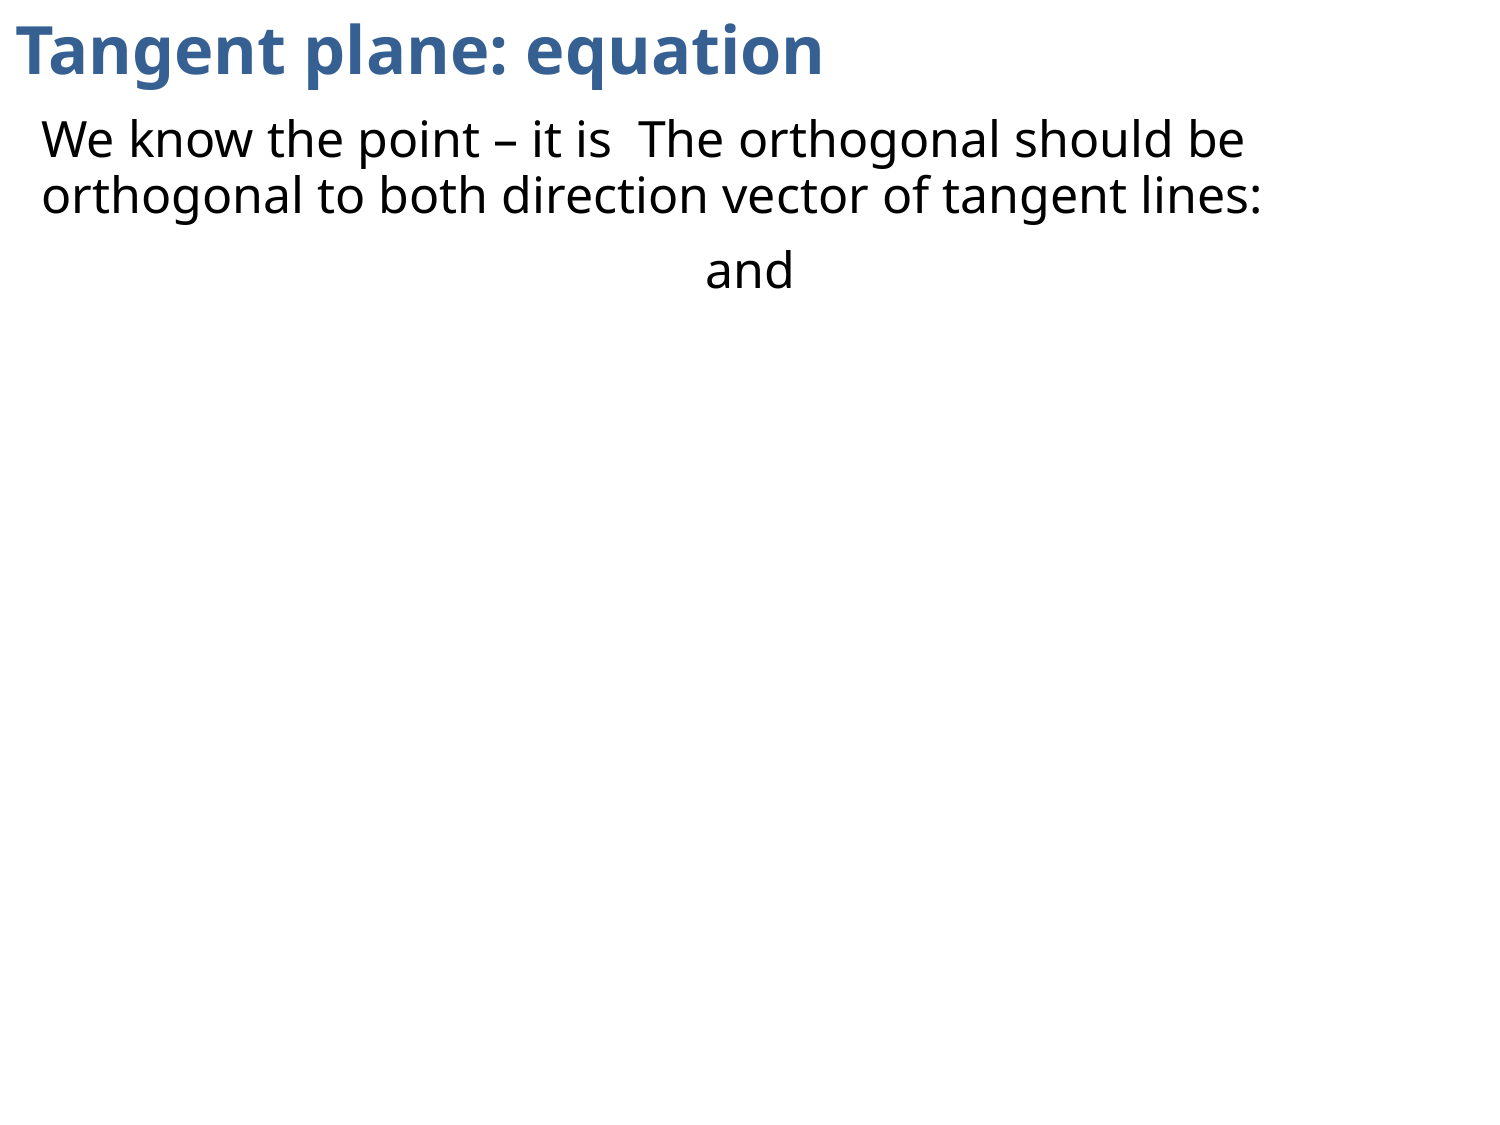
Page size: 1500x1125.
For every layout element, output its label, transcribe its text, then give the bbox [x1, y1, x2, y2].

title Tangent plane: equation [0, 0, 1500, 102]
